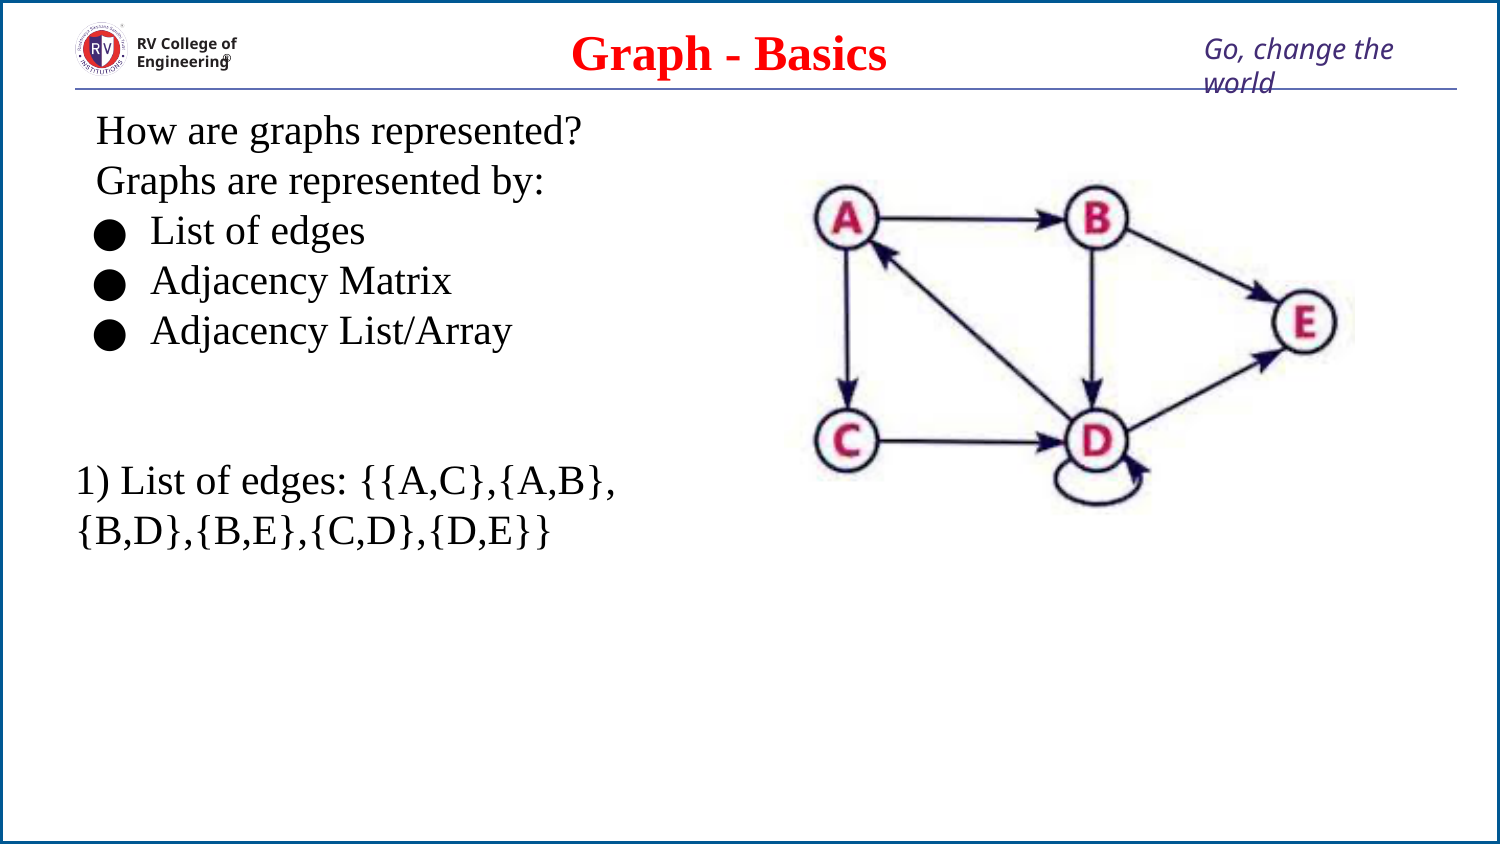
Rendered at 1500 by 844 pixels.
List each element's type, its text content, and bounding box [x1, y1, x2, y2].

list How are graphs represented? Graphs are represented by: List of edges Adjacency Matrix Adjacency List/Array 1) List of edges: {{A,C},{A,B}, {B,D},{B,E},{C,D},{D,E}} [75, 102, 1457, 794]
title Graph - Basics [255, 20, 1203, 82]
picture [784, 147, 1355, 534]
picture [75, 22, 128, 76]
